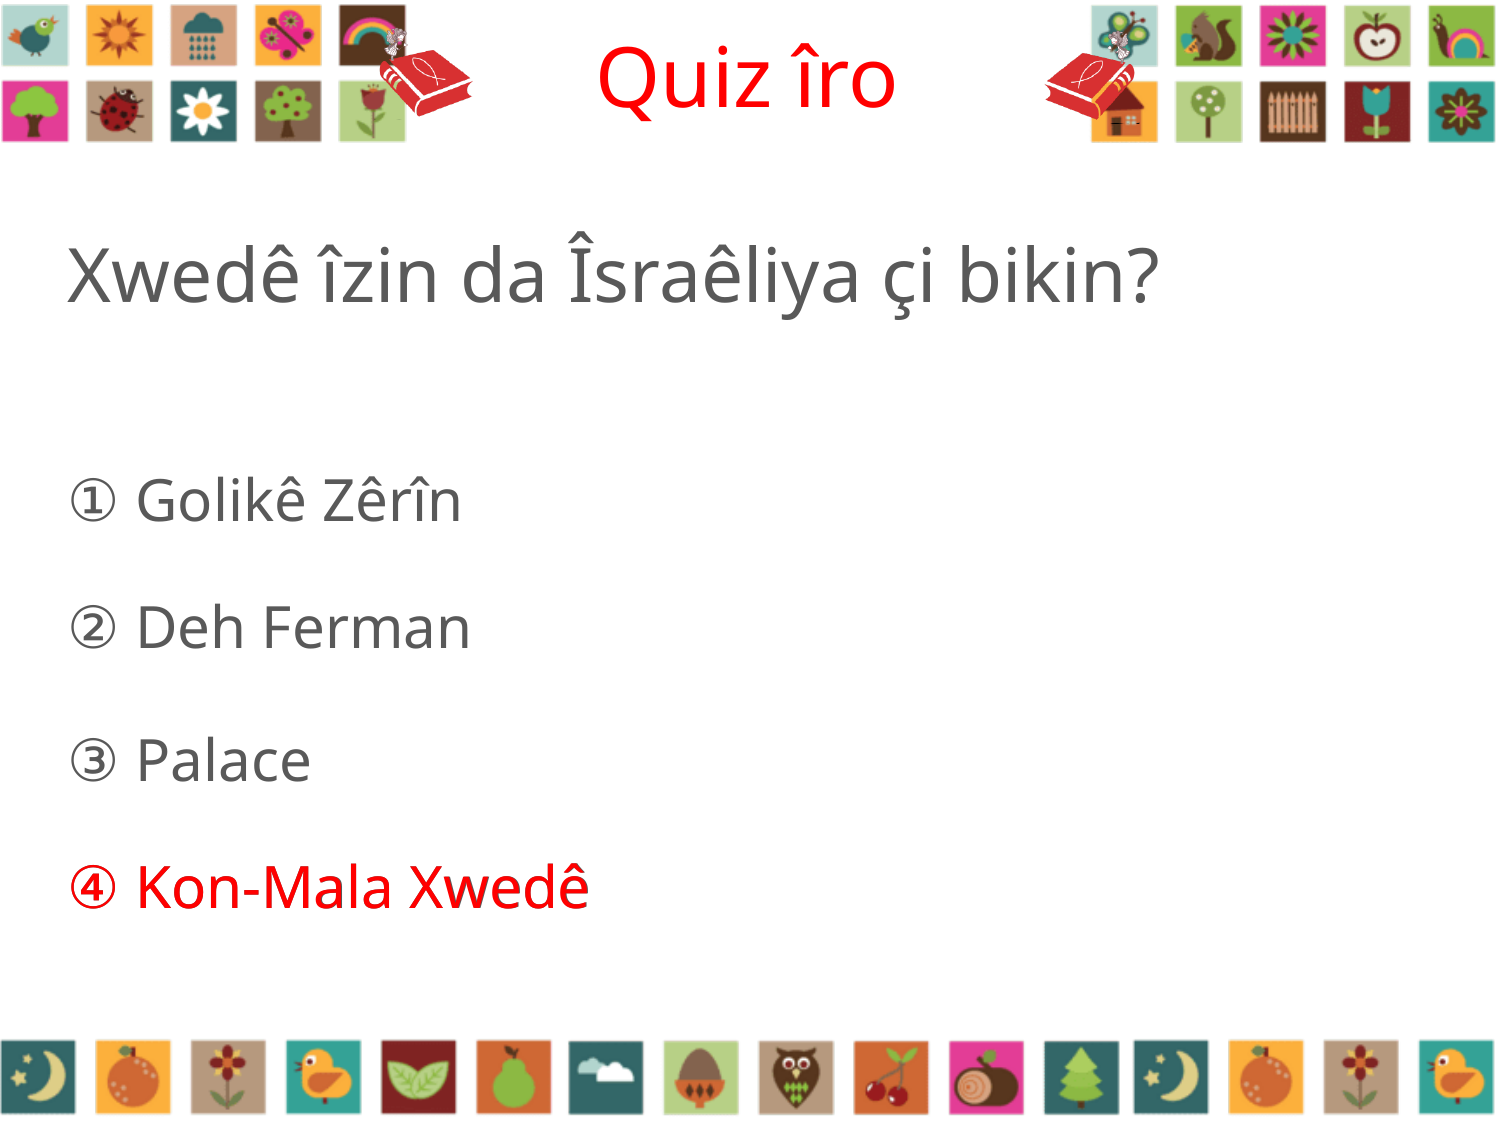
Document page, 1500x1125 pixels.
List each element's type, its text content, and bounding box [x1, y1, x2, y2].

text_box ② Deh Ferman [53, 582, 1436, 668]
text_box Xwedê îzin da Îsraêliya çi bikin? [53, 219, 1436, 325]
text_box ③ Palace [53, 716, 1483, 801]
picture [0, 3, 505, 150]
text_box Quiz îro [425, 16, 1013, 131]
text_box ④ Kon-Mala Xwedê [52, 842, 1482, 928]
picture [1012, 3, 1500, 150]
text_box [0, 1028, 1500, 1118]
text_box ① Golikê Zêrîn [53, 456, 1436, 541]
